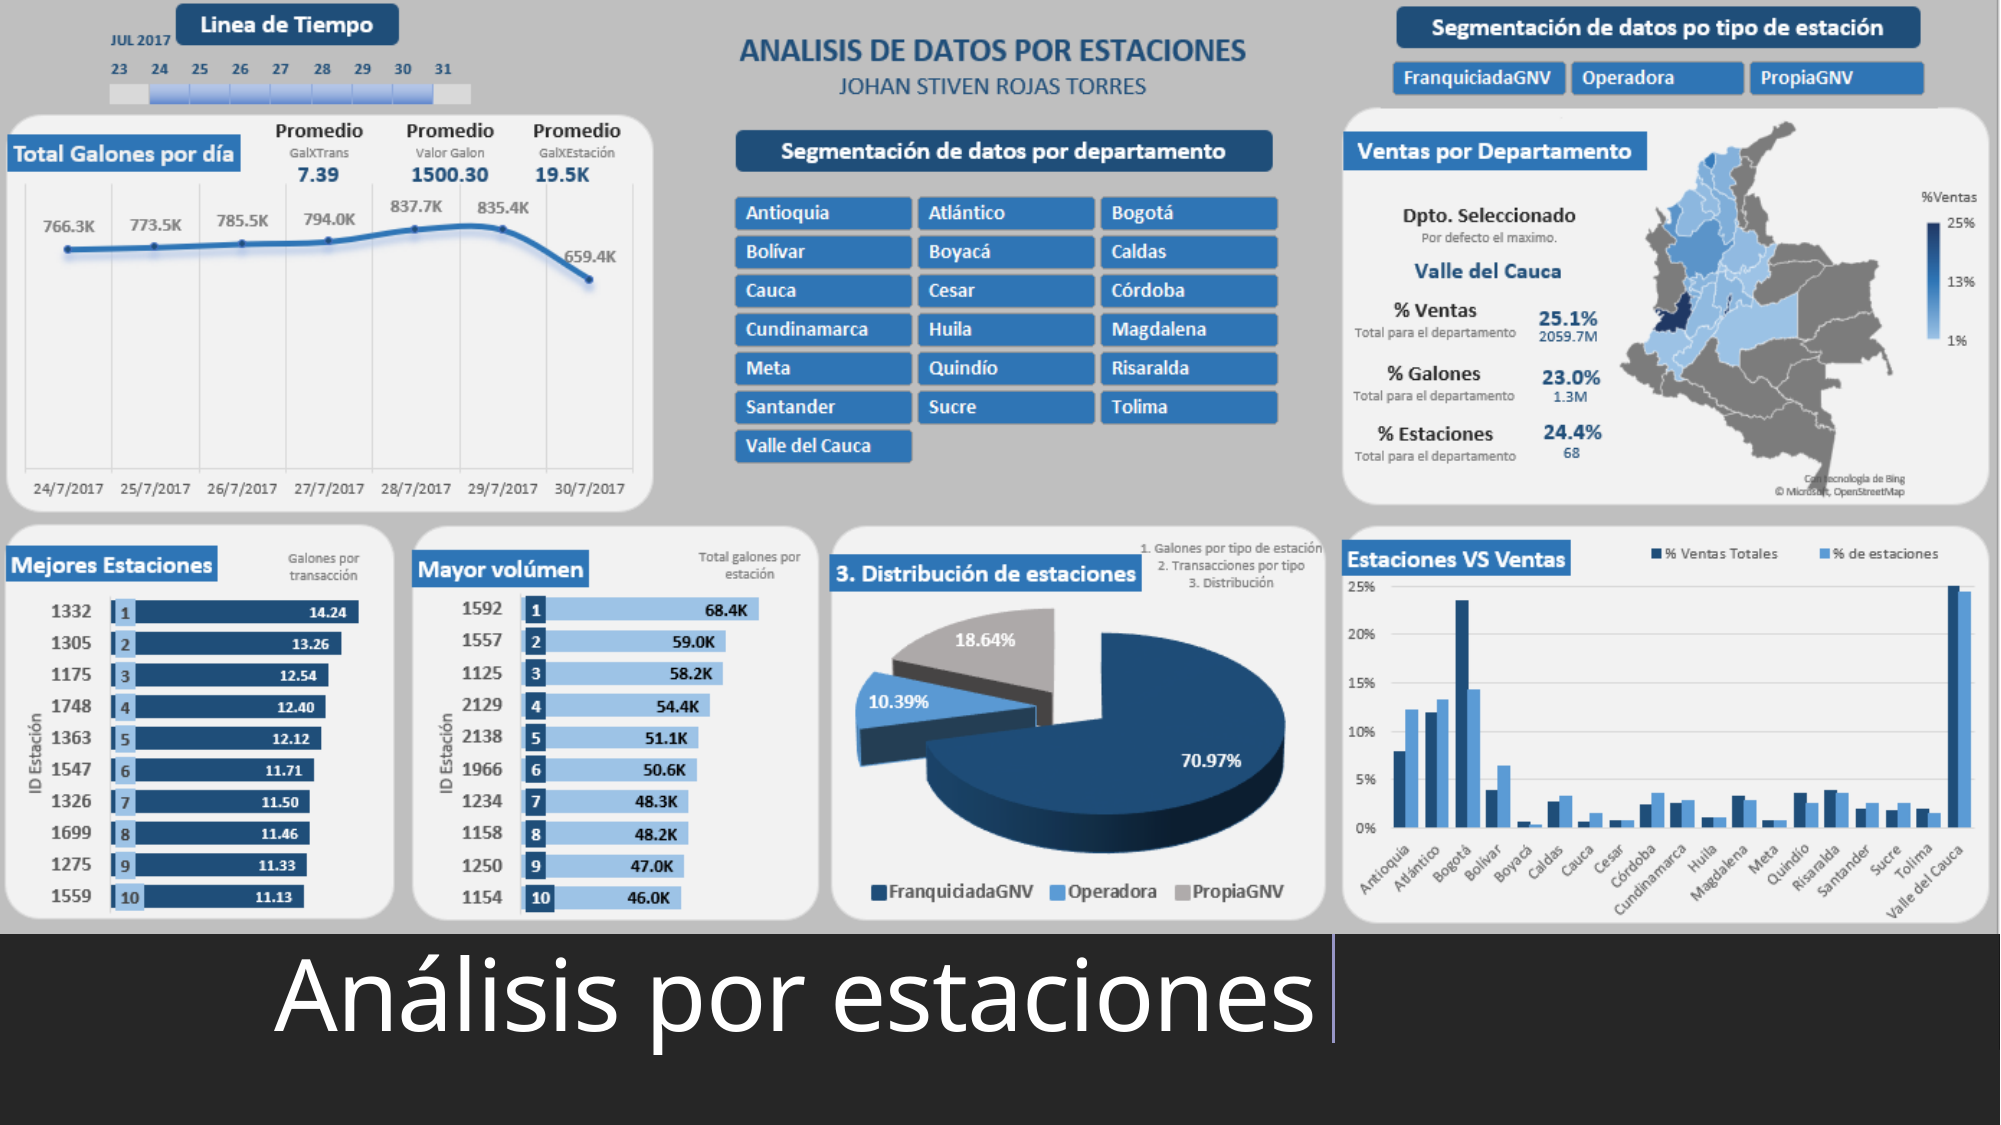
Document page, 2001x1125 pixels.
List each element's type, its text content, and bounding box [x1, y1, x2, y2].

text_box [0, 944, 2000, 1125]
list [0, 0, 2000, 934]
title Análisis por estaciones [162, 944, 1333, 1104]
